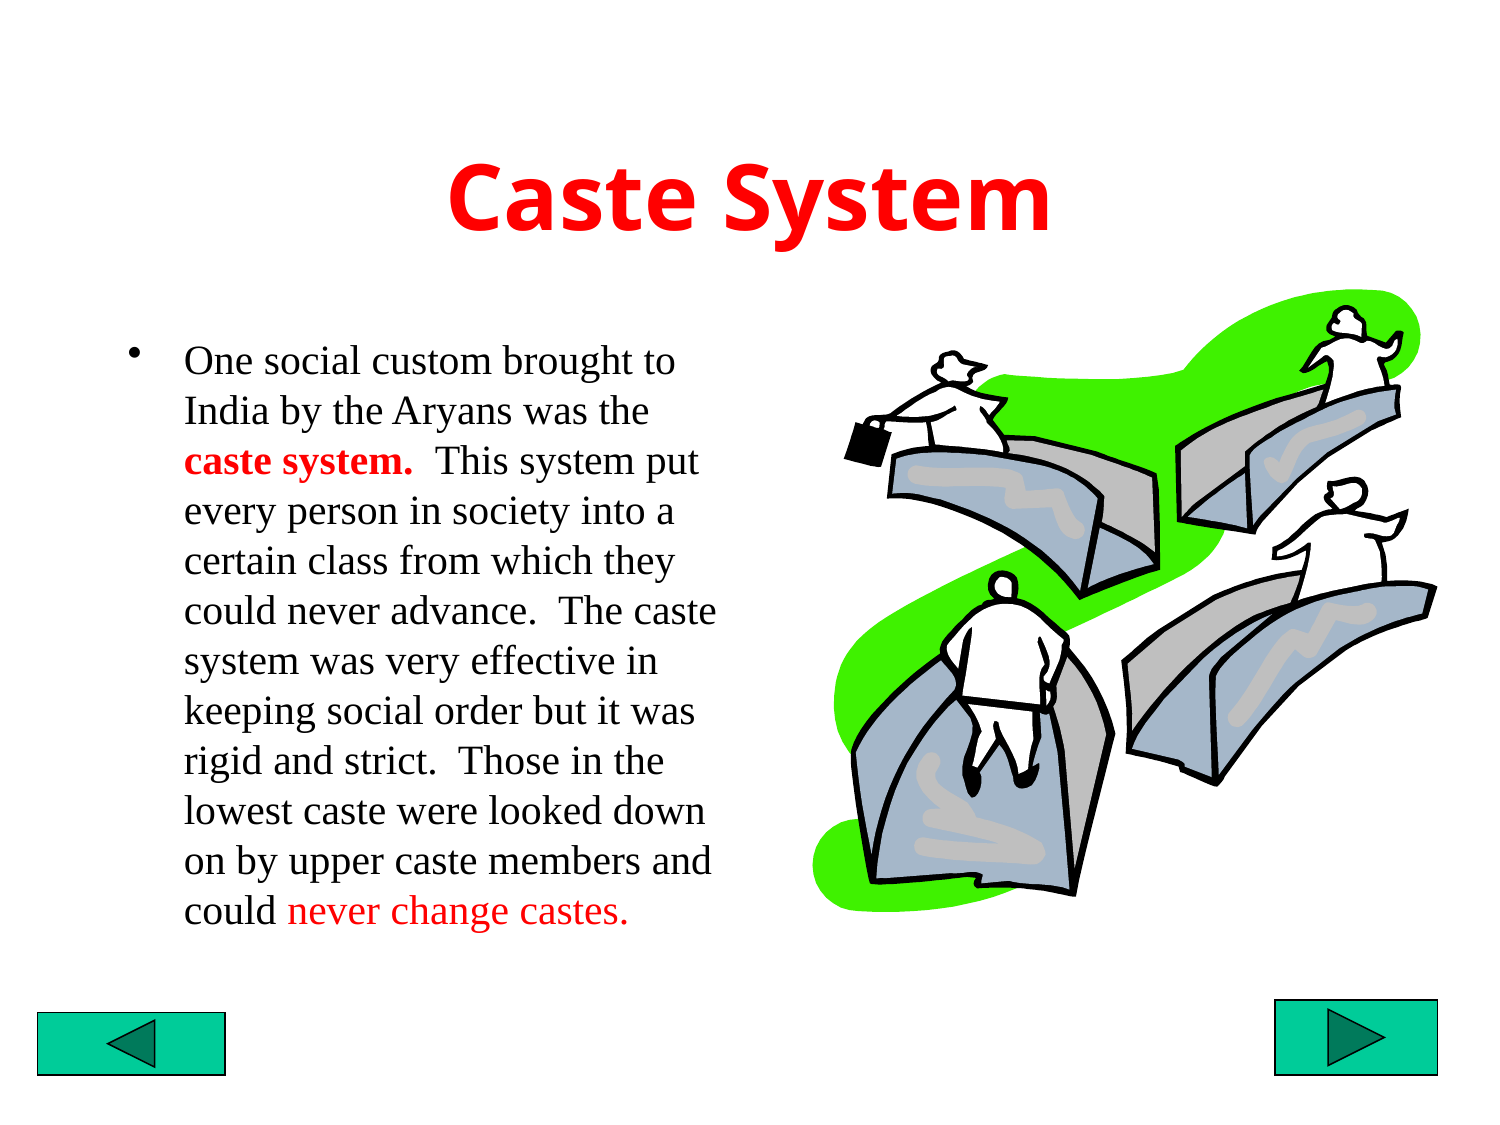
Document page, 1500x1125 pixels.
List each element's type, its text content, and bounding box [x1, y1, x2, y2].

text_box [1274, 999, 1438, 1075]
text_box [37, 1012, 226, 1075]
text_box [812, 287, 1438, 916]
list One social custom brought to India by the Aryans was the caste system. This system put every person in society into a certain class from which they could never advance. The caste system was very effective in keeping social order but it was rigid and strict. Those in the lowest caste were looked down on by upper caste members and could never change castes. [112, 324, 738, 1000]
title Caste System [112, 99, 1388, 288]
